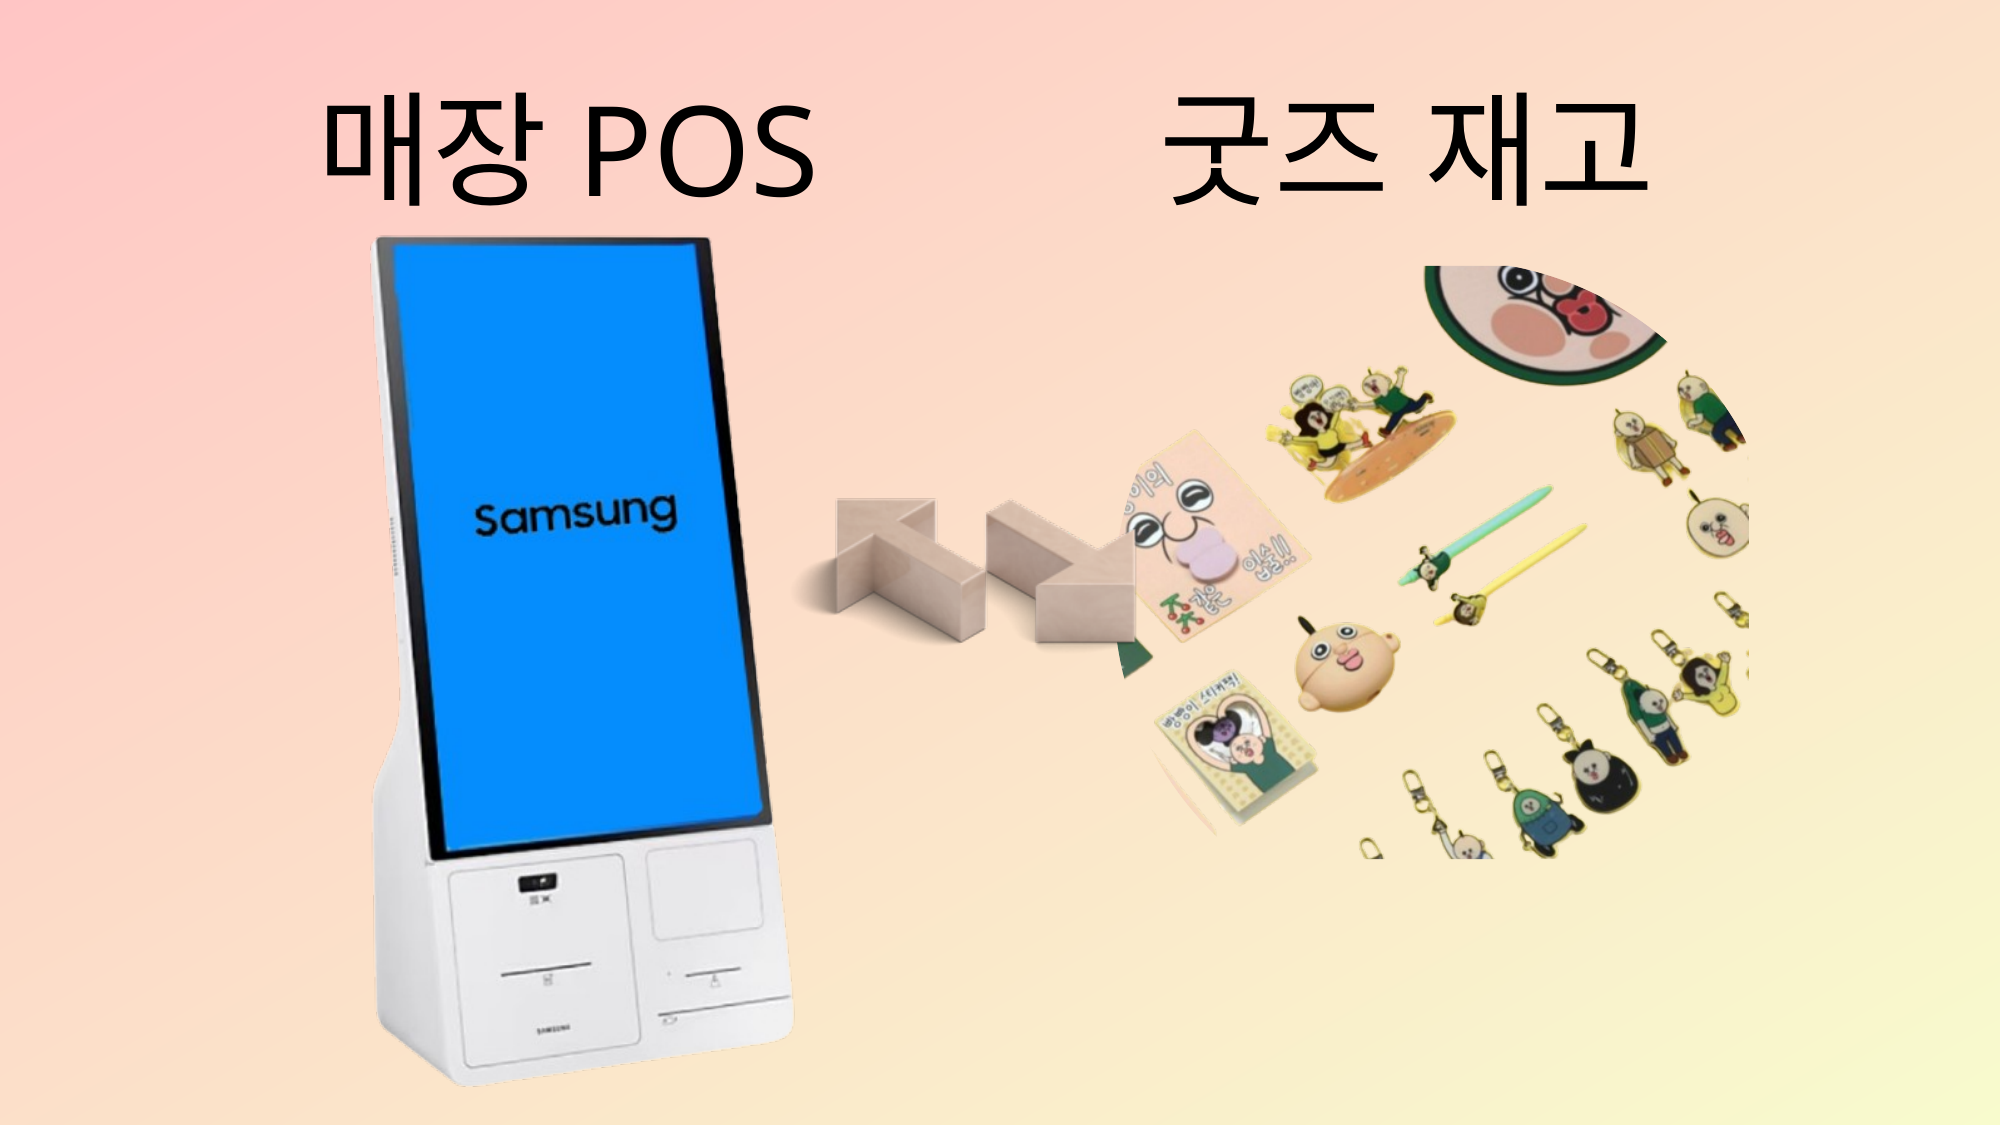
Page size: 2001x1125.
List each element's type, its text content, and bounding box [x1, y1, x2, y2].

picture [250, 147, 1749, 1100]
text_box 굿즈 재고 [1144, 64, 1670, 230]
text_box [0, 0, 2000, 1125]
text_box 매장POS [302, 64, 835, 214]
